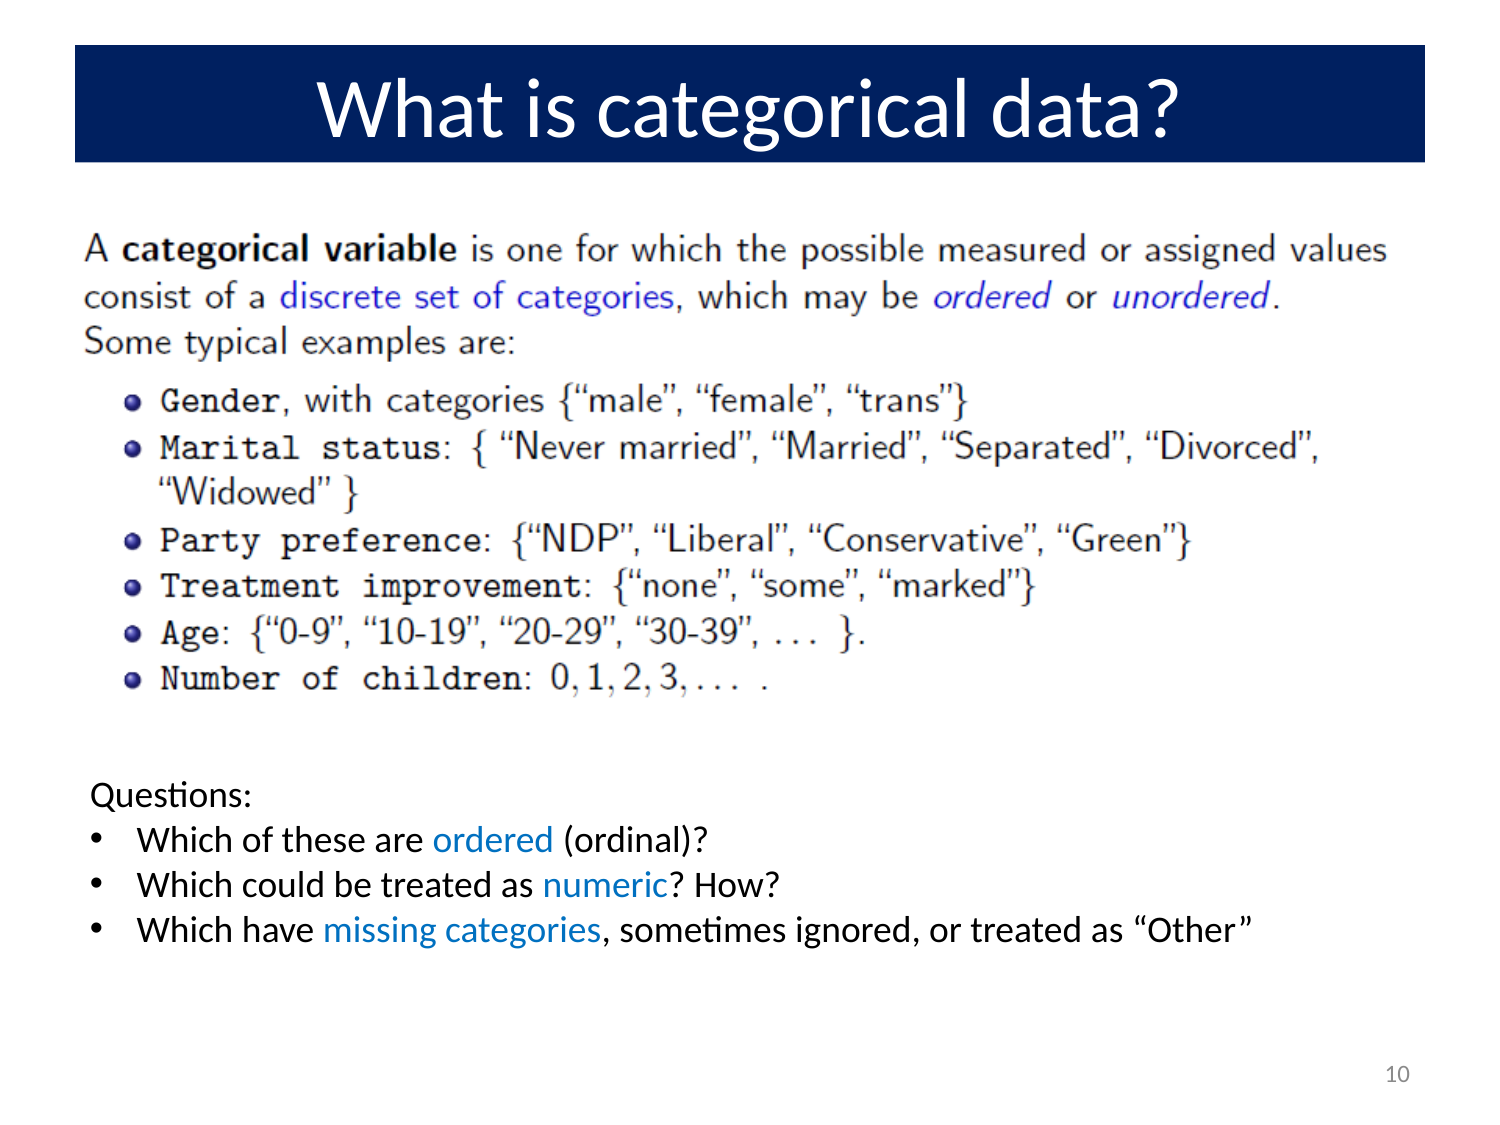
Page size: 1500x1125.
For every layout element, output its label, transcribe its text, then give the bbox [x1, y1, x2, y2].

slide_number 10 [1074, 1042, 1425, 1103]
title What is categorical data? [75, 45, 1425, 163]
picture [74, 224, 1411, 707]
text_box Questions: Which of these are ordered (ordinal)? Which could be treated as numeric? How? Which have missing categories, sometimes ignored, or treated as “Other” [75, 762, 1388, 958]
